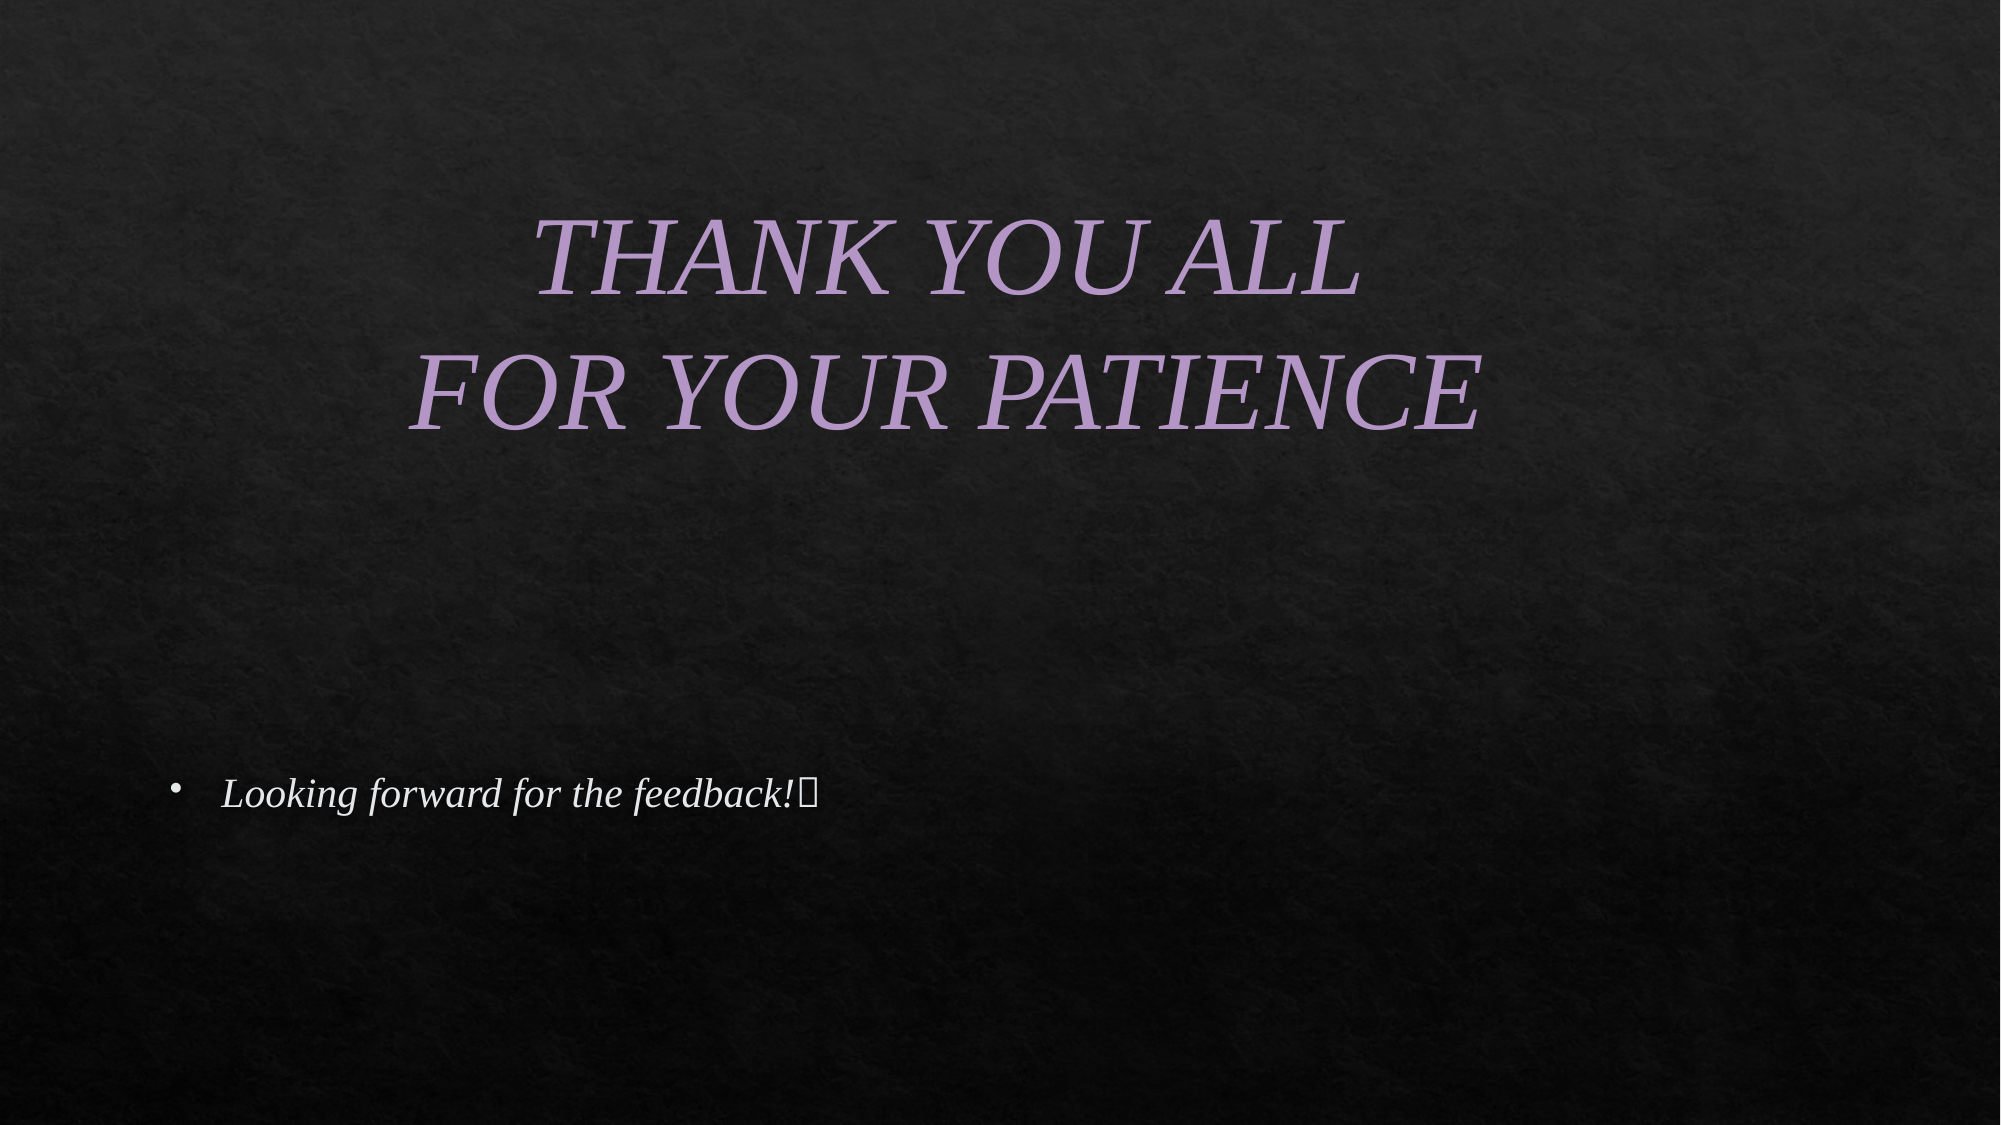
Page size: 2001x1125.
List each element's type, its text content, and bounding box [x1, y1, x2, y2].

list Looking forward for the feedback! [149, 546, 1849, 950]
text_box THANK YOU ALL FOR YOUR PATIENCE [258, 174, 1637, 460]
